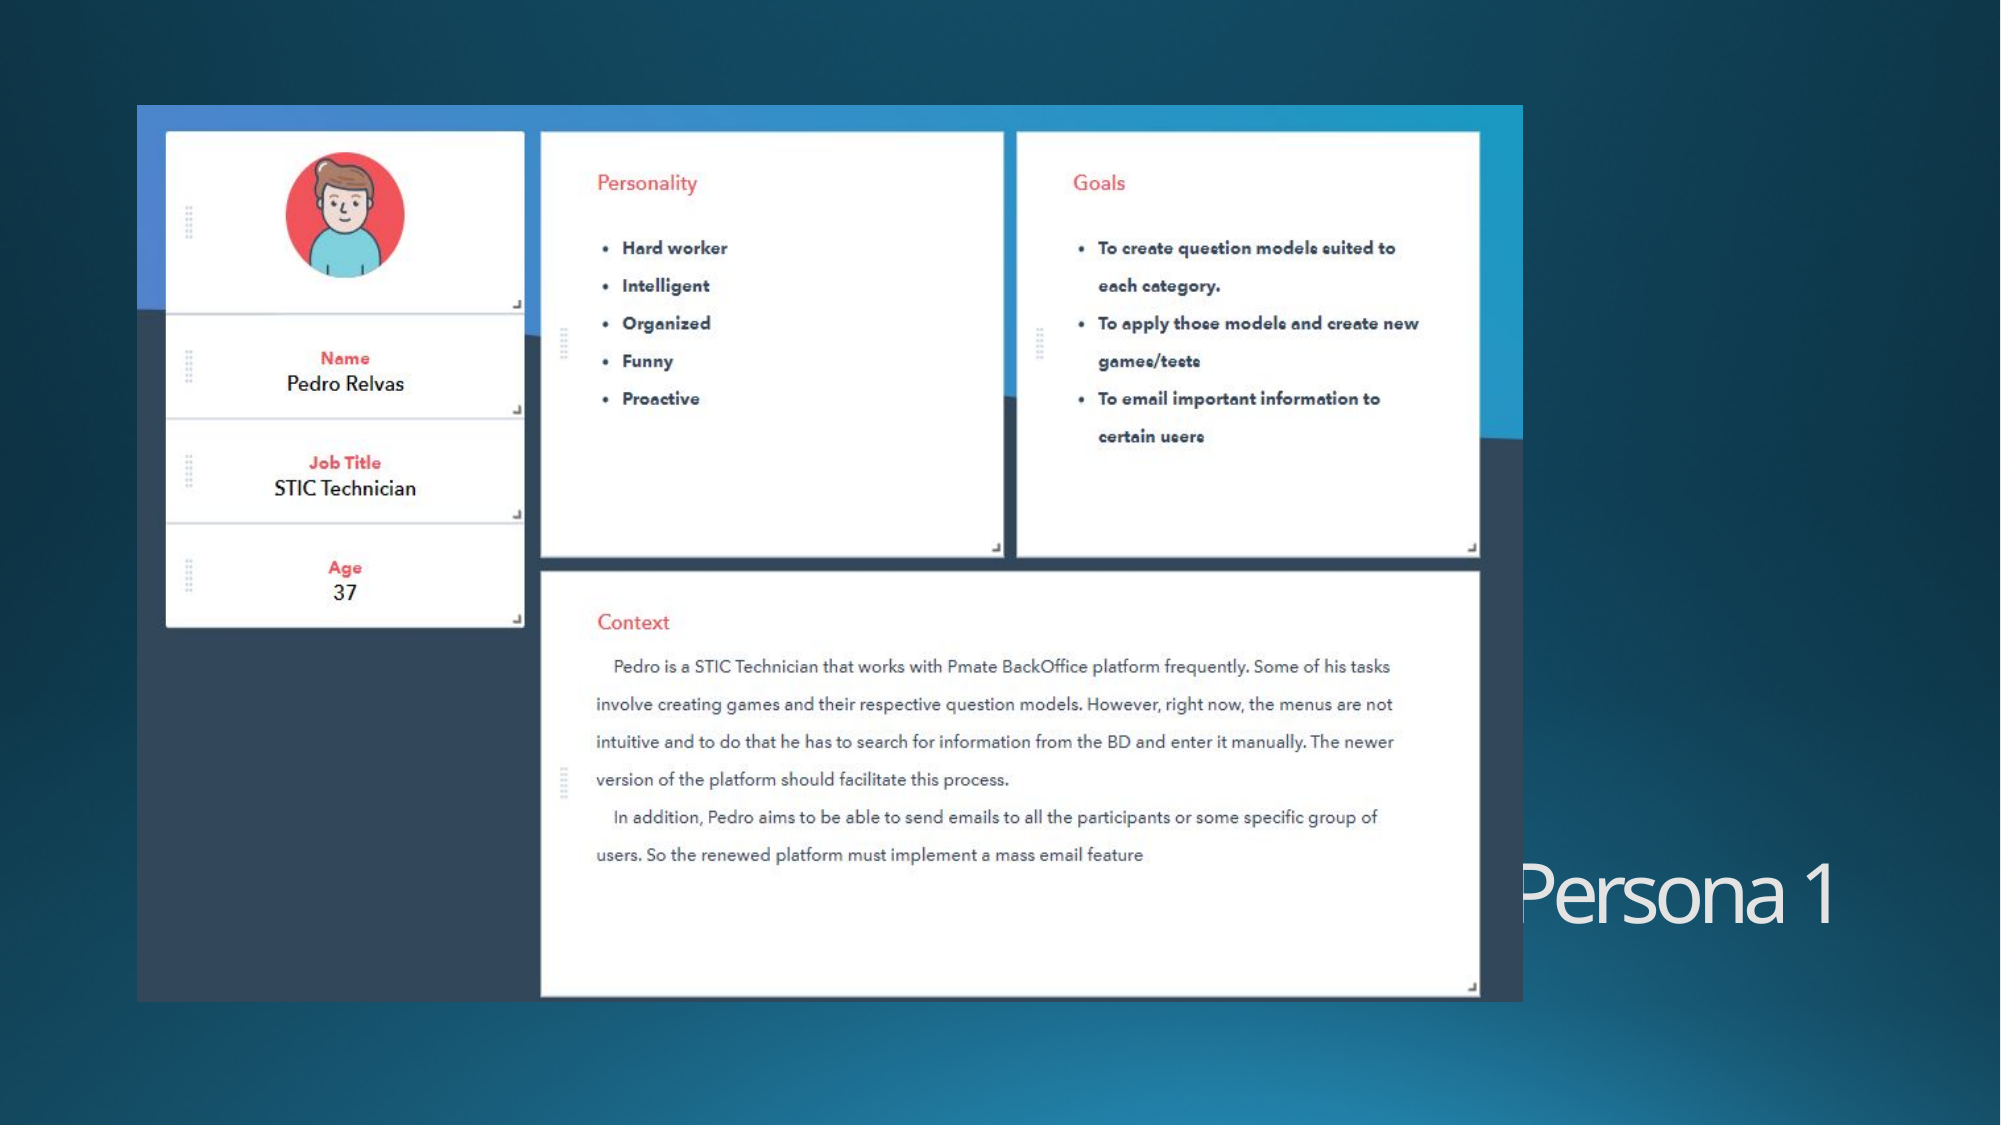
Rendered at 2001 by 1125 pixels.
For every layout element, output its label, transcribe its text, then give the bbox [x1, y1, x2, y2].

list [137, 105, 1523, 1002]
title Persona 1 [1523, 844, 1863, 1002]
picture [0, 0, 2001, 1125]
